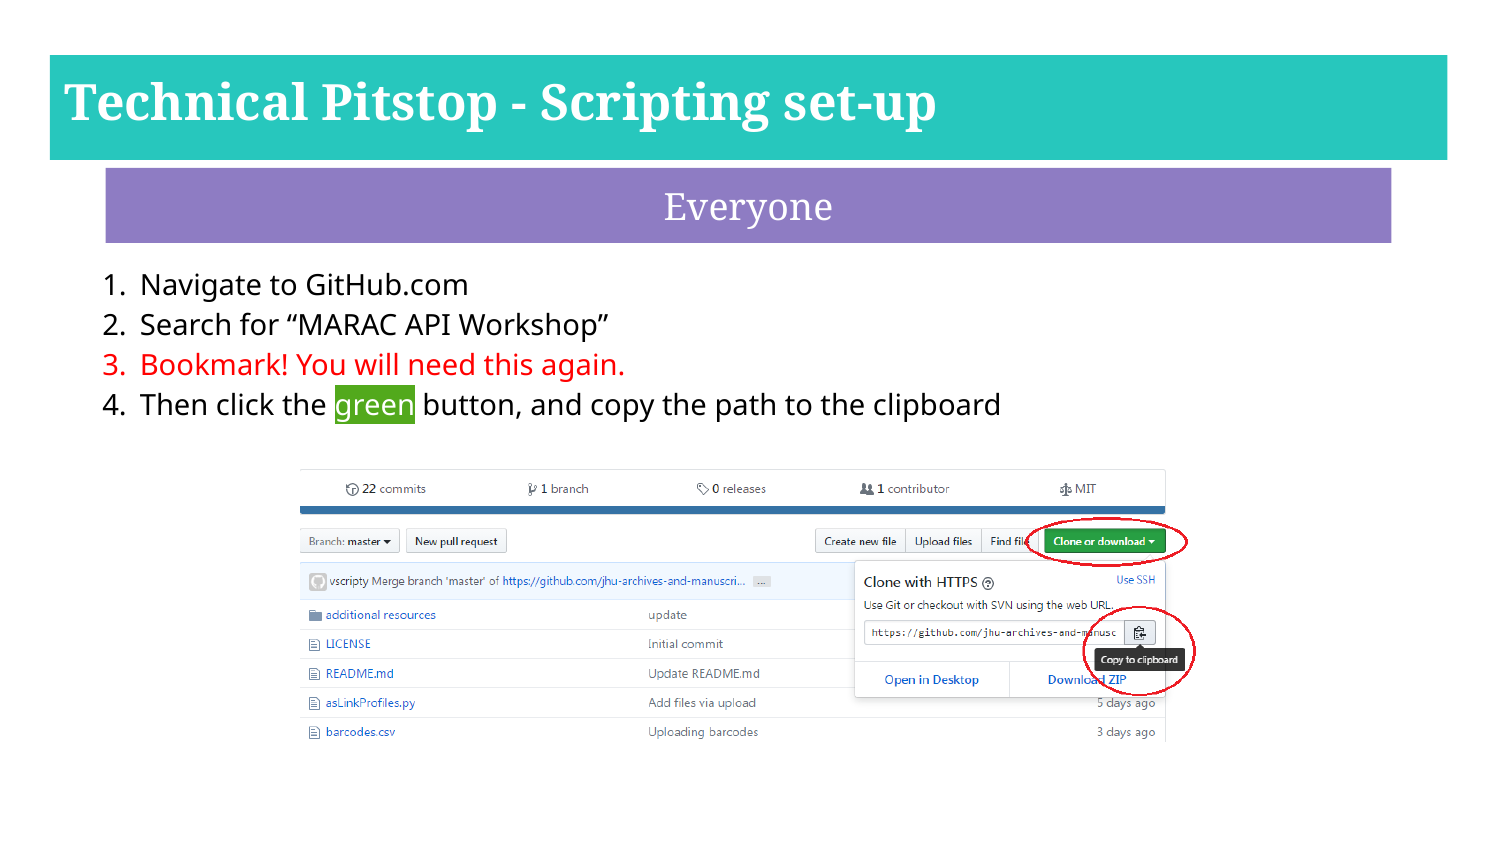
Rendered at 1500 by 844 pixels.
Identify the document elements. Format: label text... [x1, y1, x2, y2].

text_box Navigate to GitHub.com Search for “MARAC API Workshop” Bookmark! You will need this again. Then click the green button, and copy the path to the clipboard [49, 246, 1448, 779]
title Technical Pitstop - Scripting set-up [49, 55, 1448, 160]
text_box Everyone [105, 167, 1392, 243]
picture [300, 457, 1197, 742]
